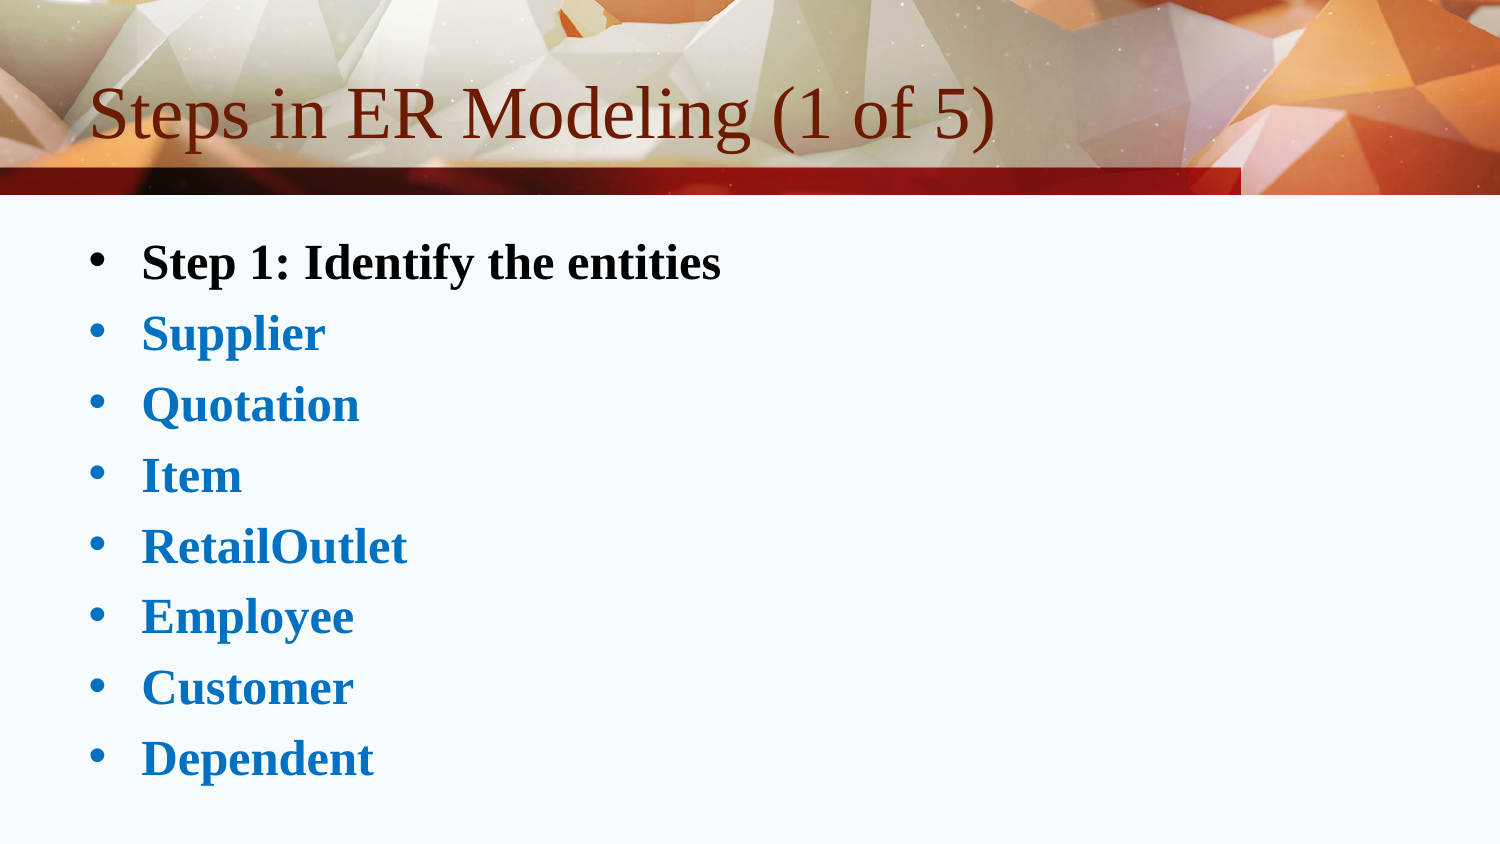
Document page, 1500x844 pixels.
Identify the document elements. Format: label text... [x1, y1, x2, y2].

title Steps in ER Modeling (1 of 5) [73, 46, 1427, 172]
list Step 1: Identify the entities Supplier Quotation Item RetailOutlet Employee Customer Dependent [73, 221, 1427, 798]
picture [0, 0, 1500, 844]
